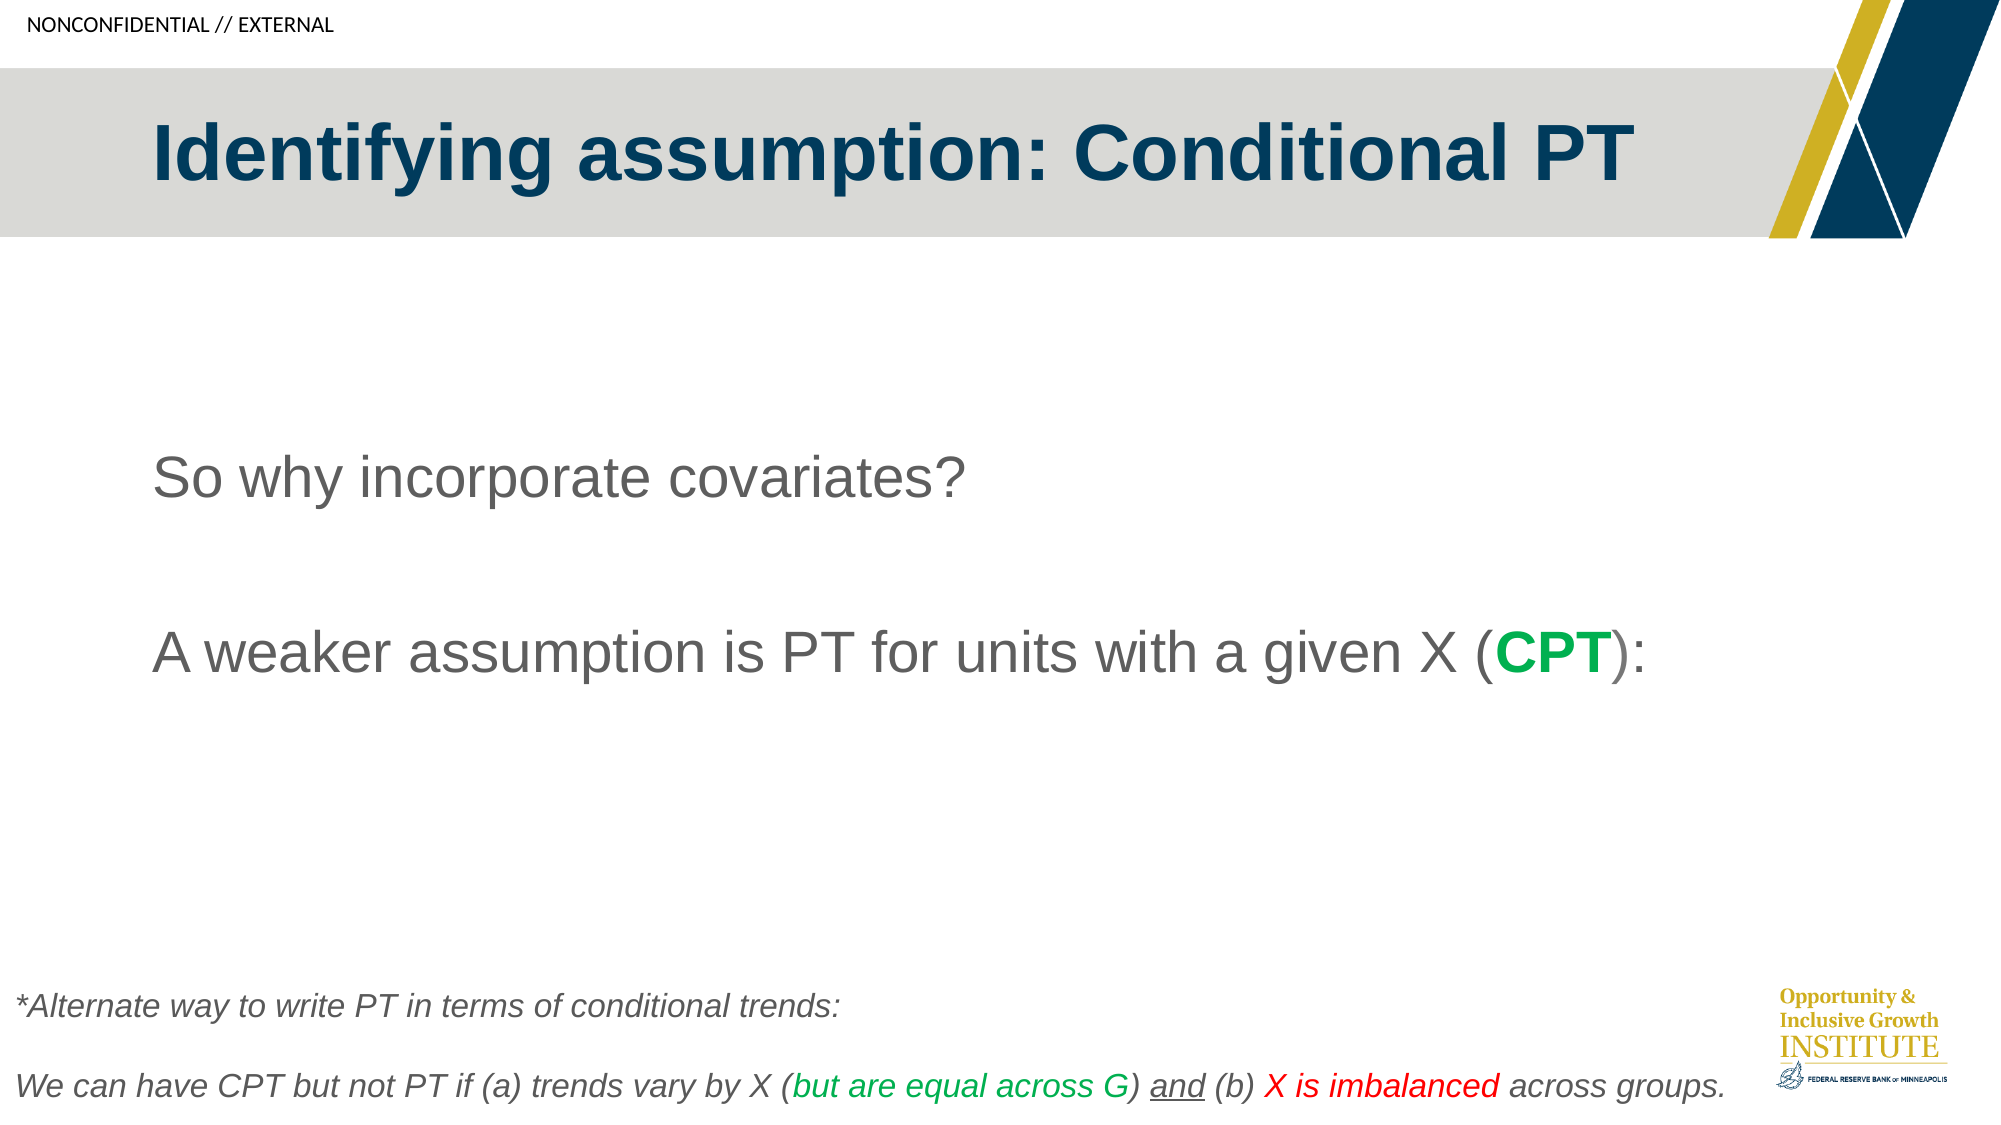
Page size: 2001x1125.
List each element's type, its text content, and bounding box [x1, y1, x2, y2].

picture [0, 0, 2001, 1125]
title Identifying assumption: Conditional PT [137, 70, 1863, 239]
